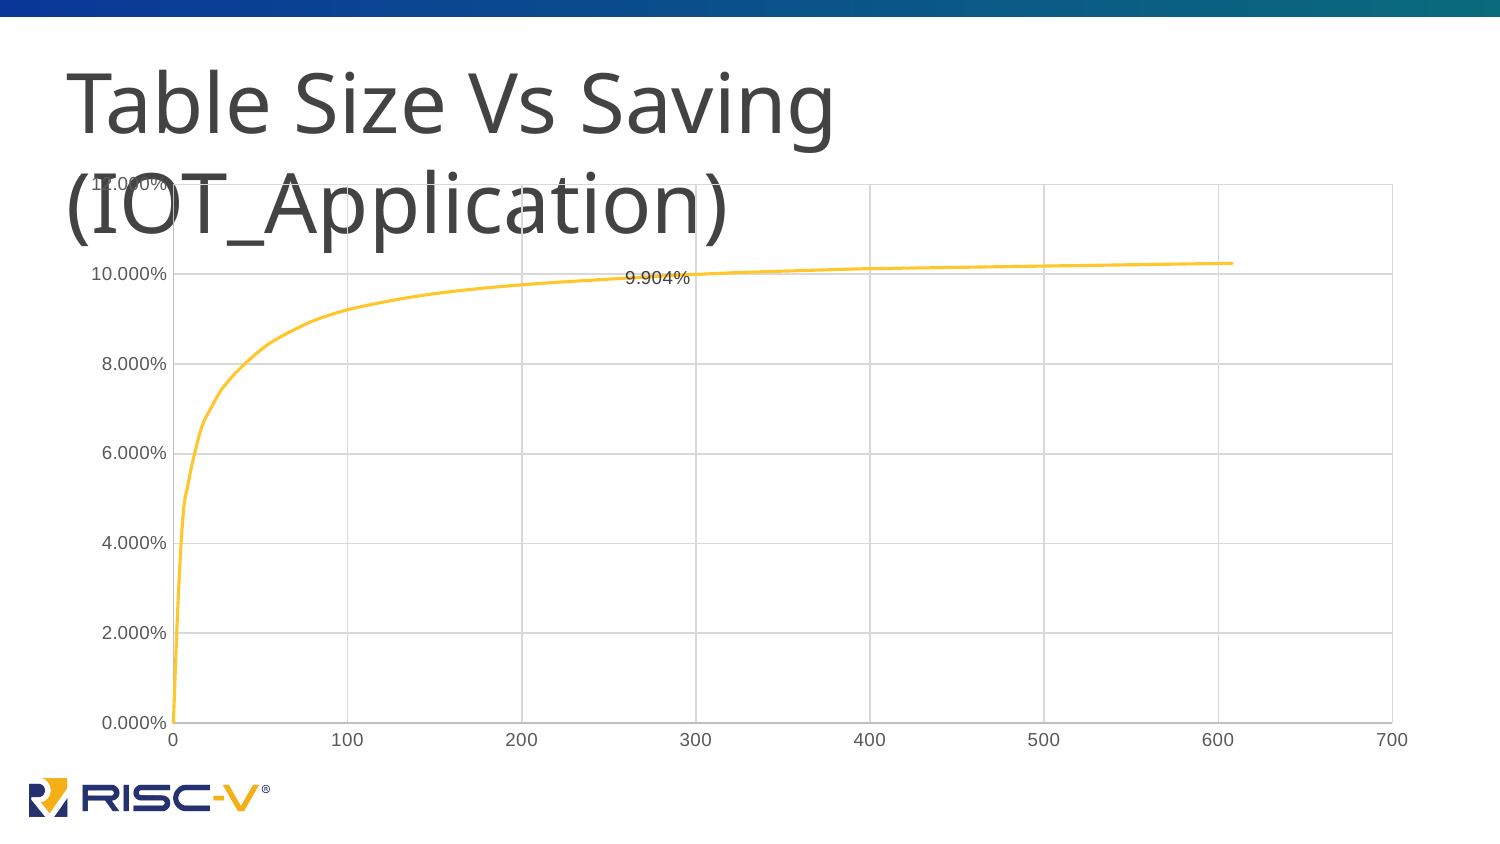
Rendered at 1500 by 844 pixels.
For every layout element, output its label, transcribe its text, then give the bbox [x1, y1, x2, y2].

chart [63, 161, 1437, 764]
picture [29, 778, 270, 817]
title Table Size Vs Saving (IOT_Application) [51, 35, 1449, 159]
